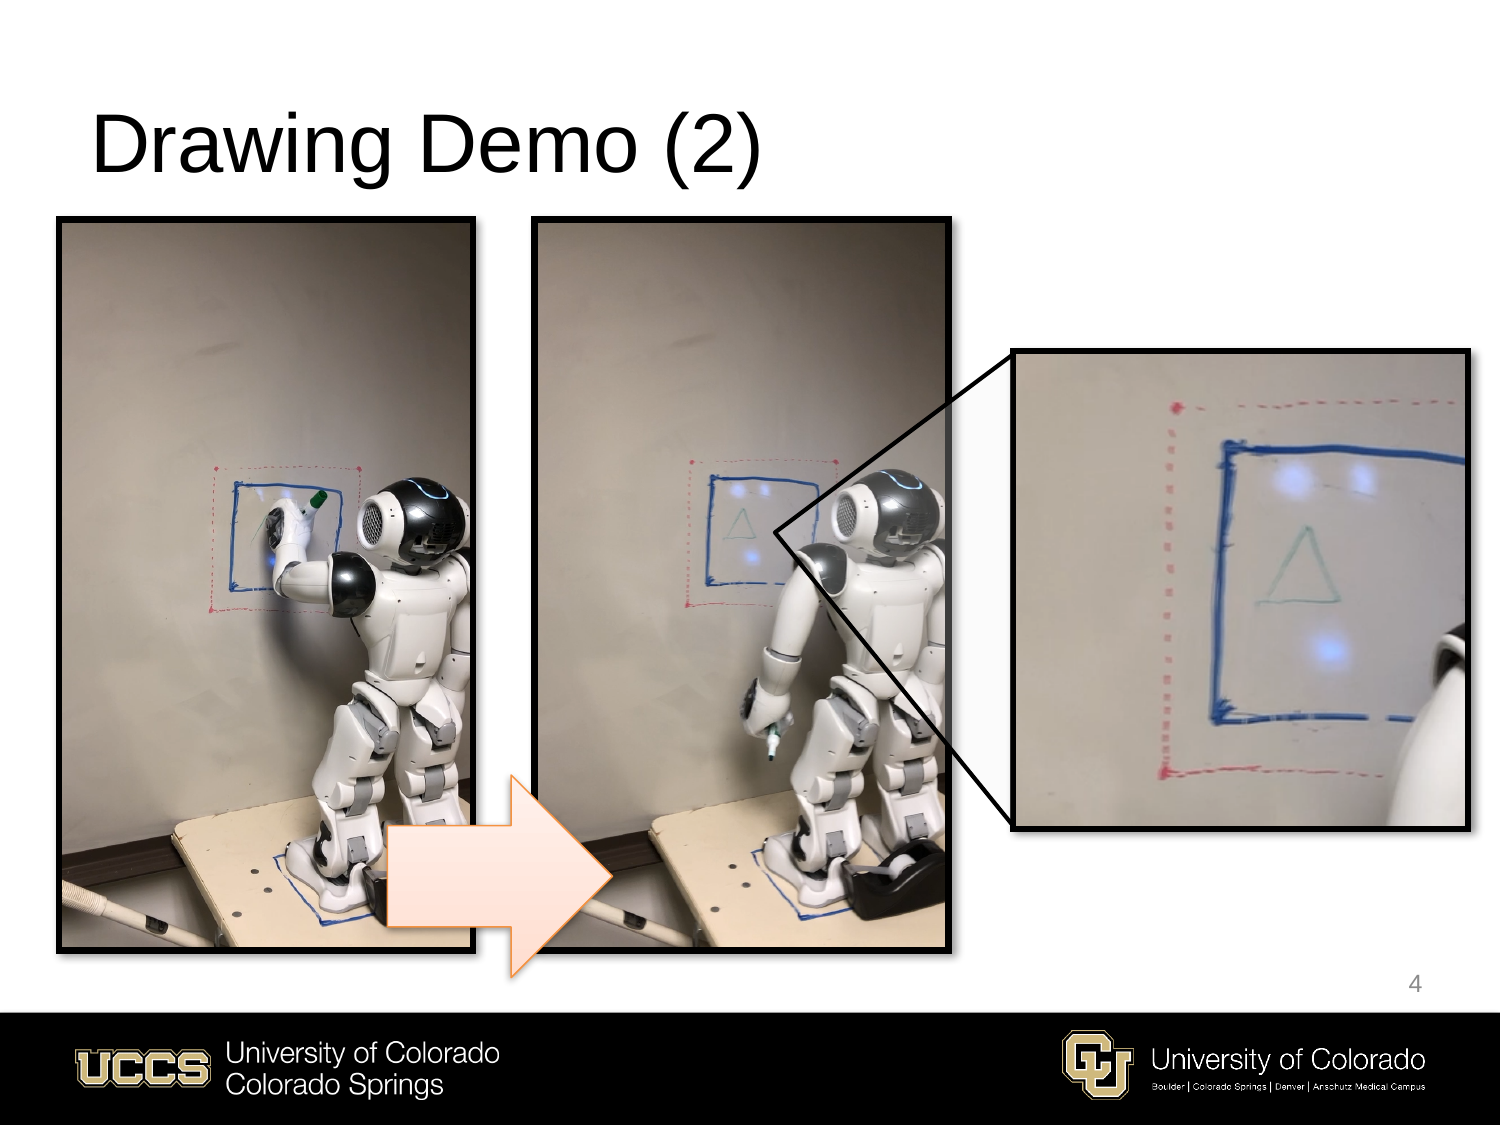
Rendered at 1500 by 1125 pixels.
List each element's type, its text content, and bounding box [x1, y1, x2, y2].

picture [1015, 354, 1466, 826]
picture [75, 1041, 499, 1100]
text_box [476, 774, 536, 979]
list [61, 222, 471, 948]
picture [1062, 1030, 1425, 1100]
picture [537, 222, 946, 948]
slide_number 4 [1087, 952, 1438, 1013]
title Drawing Demo (2) [75, 45, 1425, 233]
text_box [949, 352, 1015, 826]
